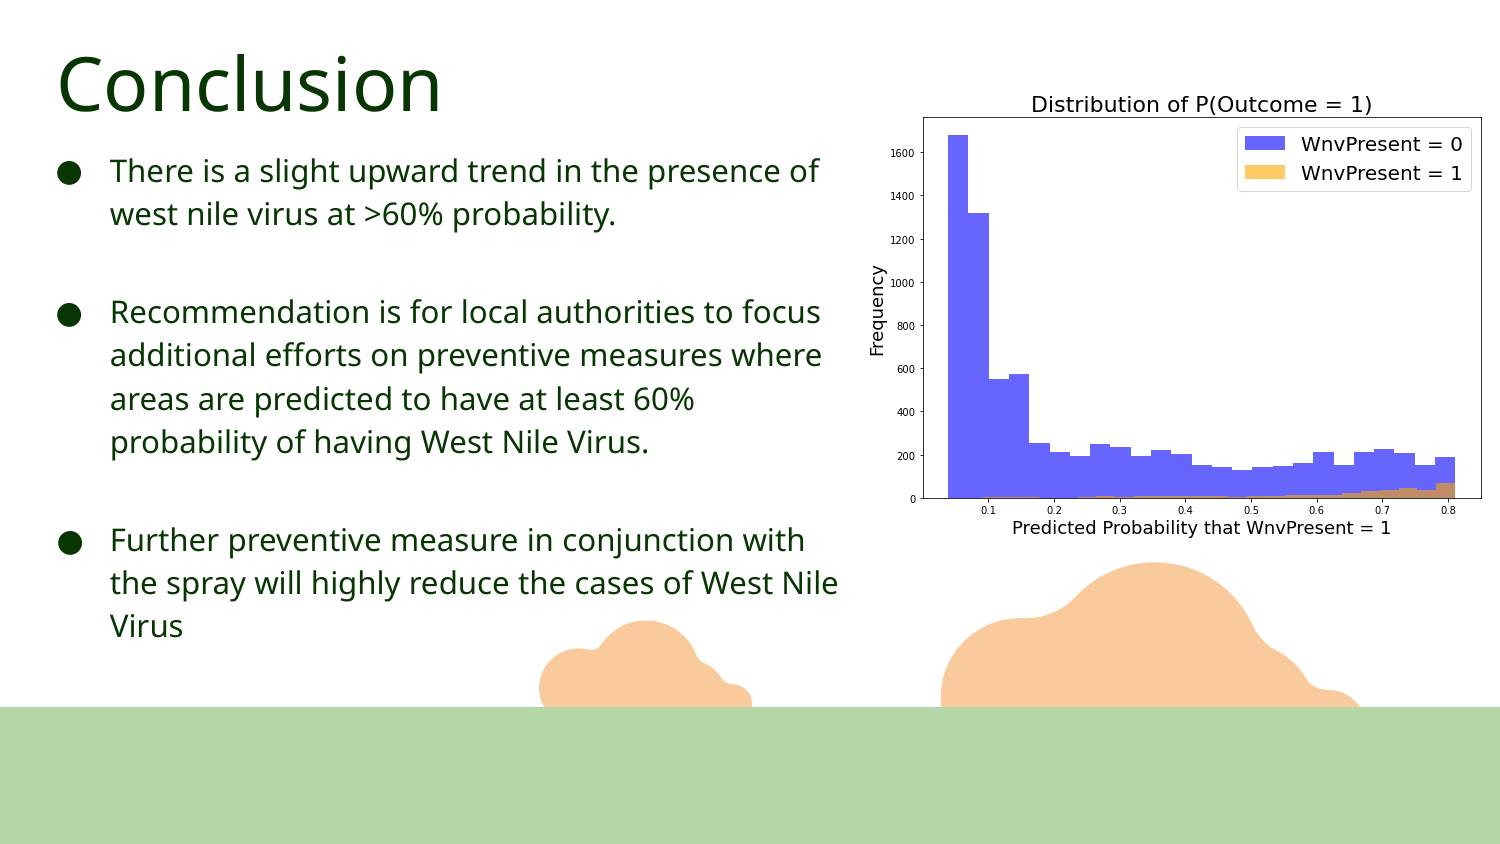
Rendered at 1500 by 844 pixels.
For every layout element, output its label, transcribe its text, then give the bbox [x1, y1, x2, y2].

picture [861, 89, 1487, 545]
title Conclusion [41, 21, 692, 130]
list There is a slight upward trend in the presence of west nile virus at >60% probability. Recommendation is for local authorities to focus additional efforts on preventive measures where areas are predicted to have at least 60% probability of having West Nile Virus. Further preventive measure in conjunction with the spray will highly reduce the cases of West Nile Virus [19, 130, 862, 717]
